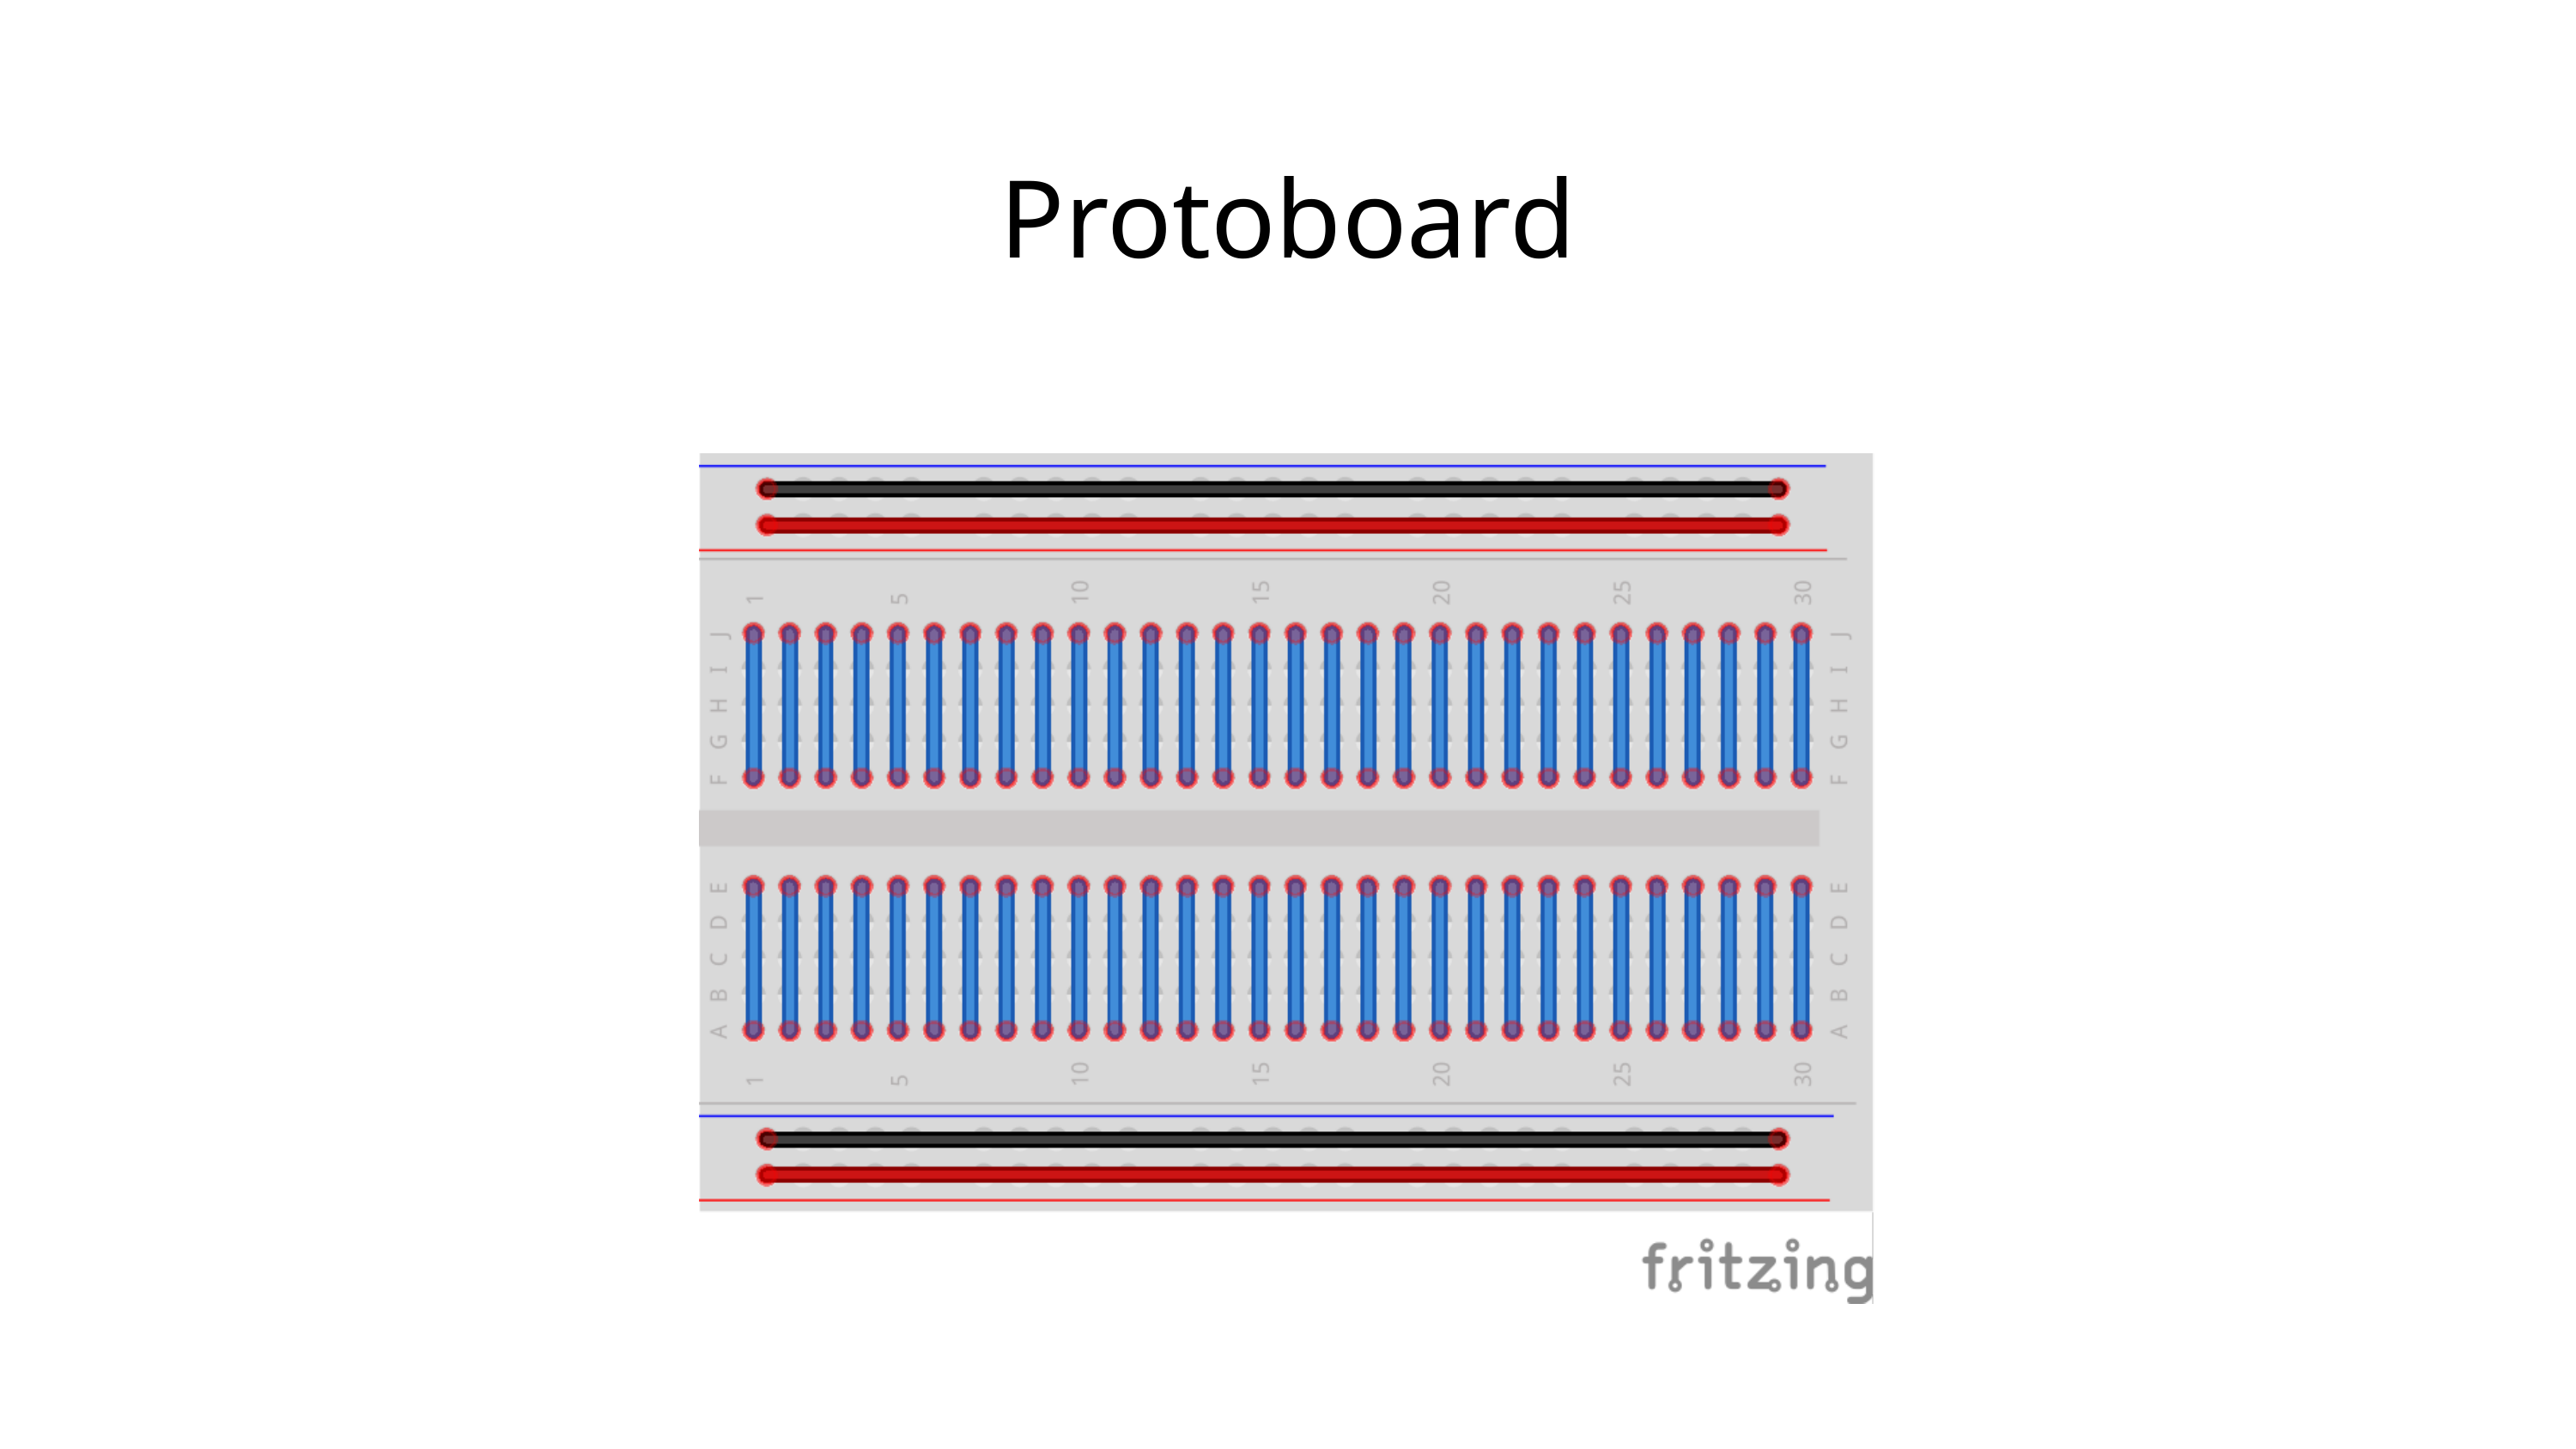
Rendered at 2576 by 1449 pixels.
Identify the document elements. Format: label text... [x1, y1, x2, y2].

text_box Protoboard [981, 129, 1594, 279]
picture [699, 452, 1877, 1304]
